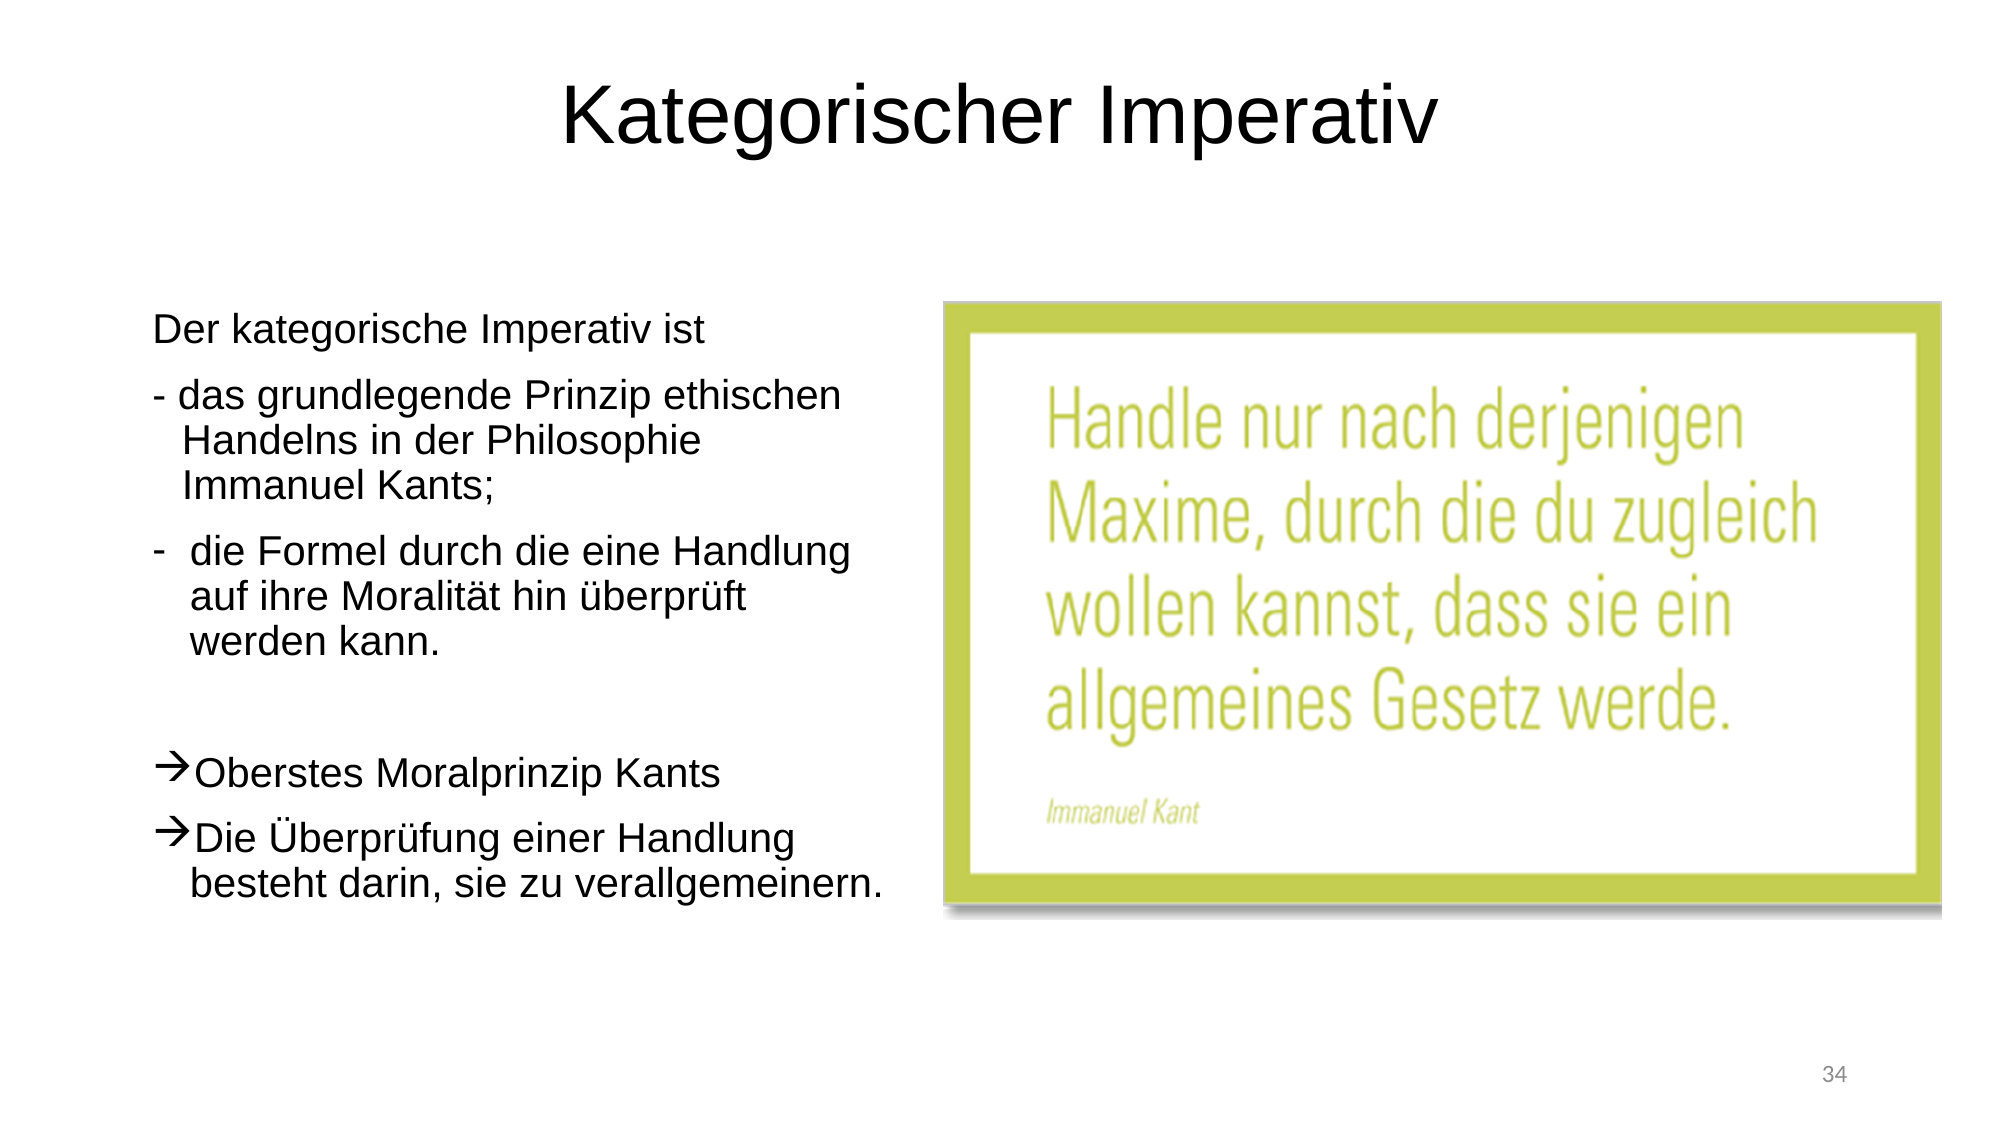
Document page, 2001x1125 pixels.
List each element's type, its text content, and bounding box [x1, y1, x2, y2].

list Der kategorische Imperativ ist - das grundlegende Prinzip ethischen Handelns in der Philosophie Immanuel Kants; die Formel durch die eine Handlung auf ihre Moralität hin überprüft werden kann. Oberstes Moralprinzip Kants Die Überprüfung einer Handlung besteht darin, sie zu verallgemeinern. [137, 229, 902, 944]
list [943, 301, 1942, 920]
title Kategorischer Imperativ [137, 59, 1863, 173]
slide_number 34 [1412, 1042, 1863, 1103]
